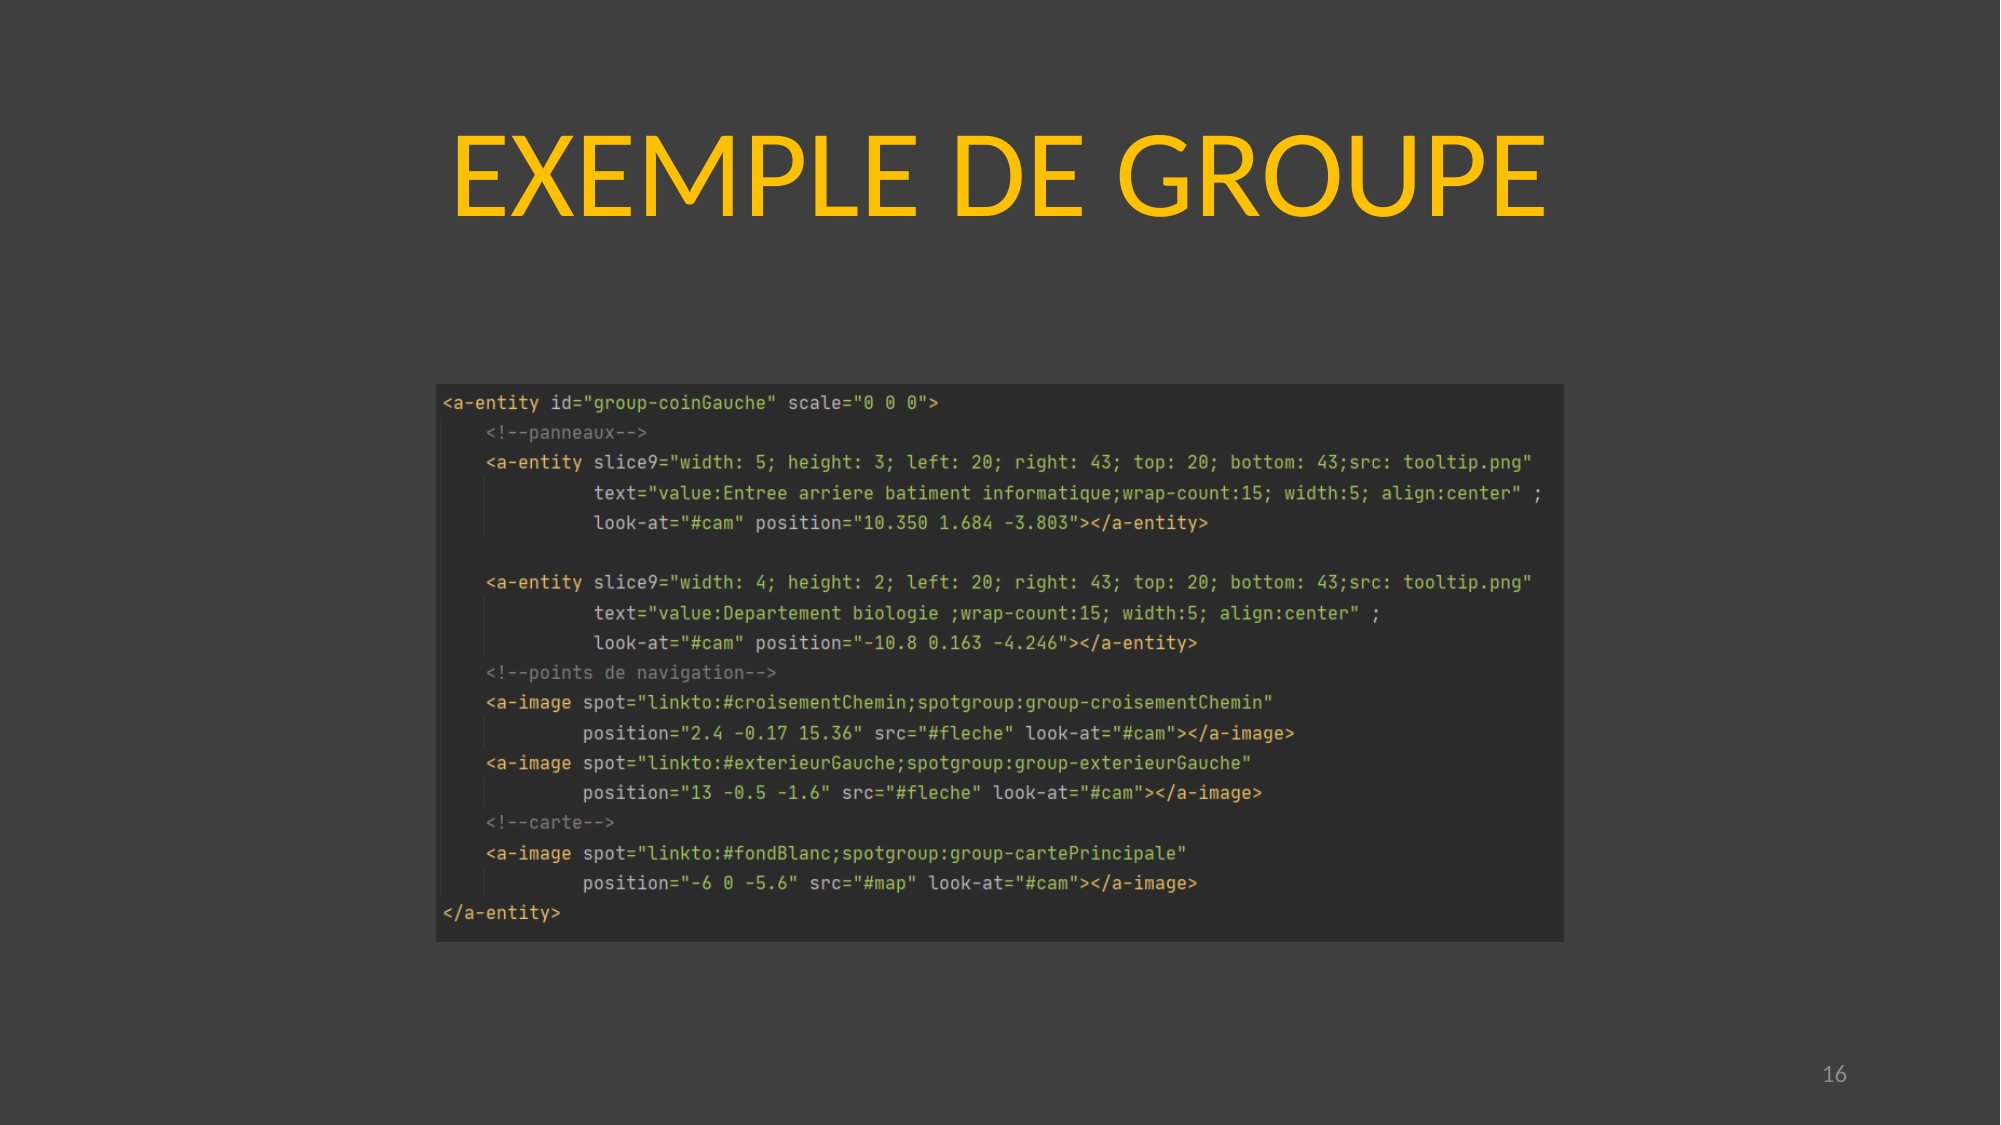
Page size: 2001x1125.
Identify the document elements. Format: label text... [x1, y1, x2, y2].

slide_number 16 [1412, 1042, 1863, 1103]
text_box EXEMPLE DE GROUPE [117, 52, 1883, 251]
picture [436, 384, 1564, 942]
